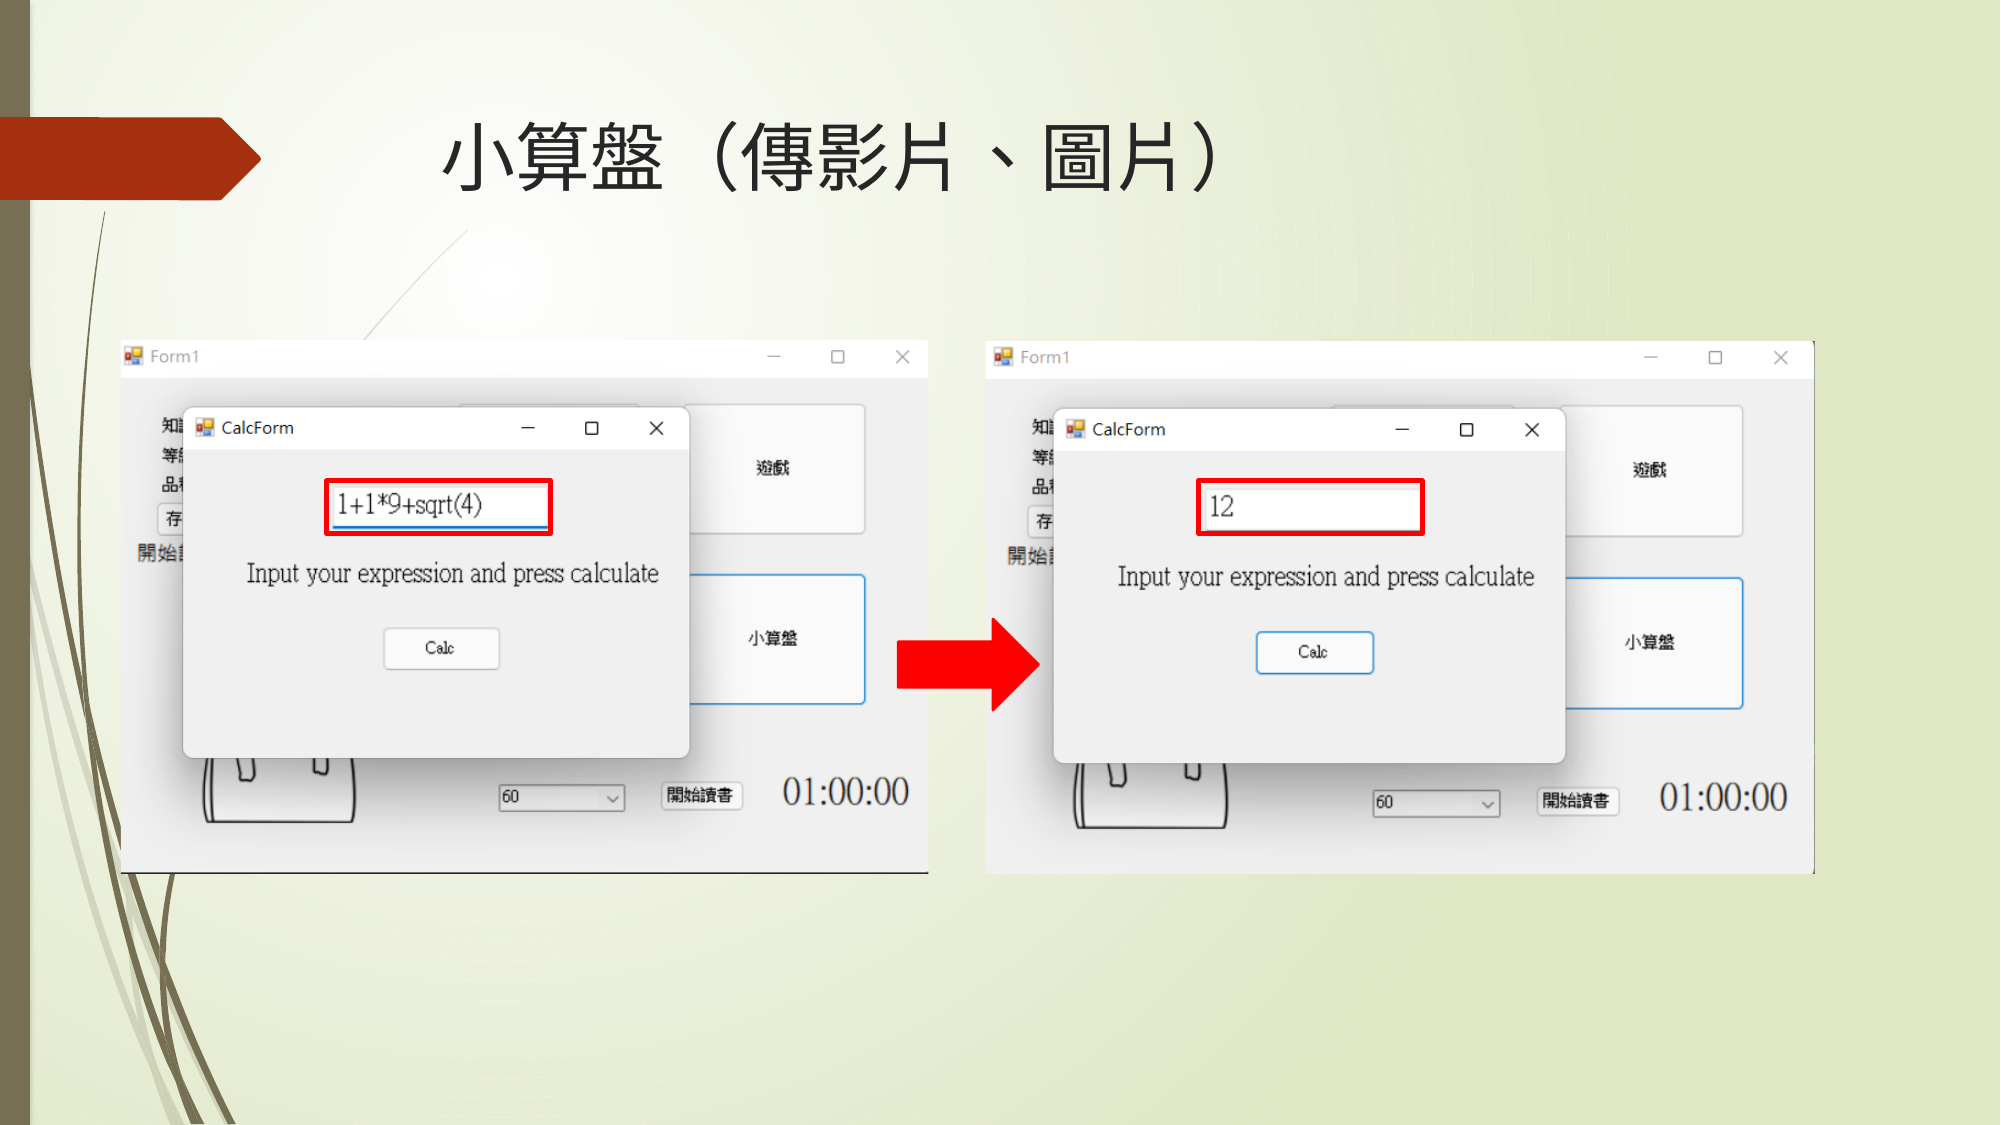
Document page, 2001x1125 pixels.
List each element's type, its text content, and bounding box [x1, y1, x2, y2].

title 小算盤（傳影片、圖片） [425, 102, 1888, 313]
text_box [933, 640, 980, 689]
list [120, 340, 929, 874]
picture [985, 341, 1815, 874]
